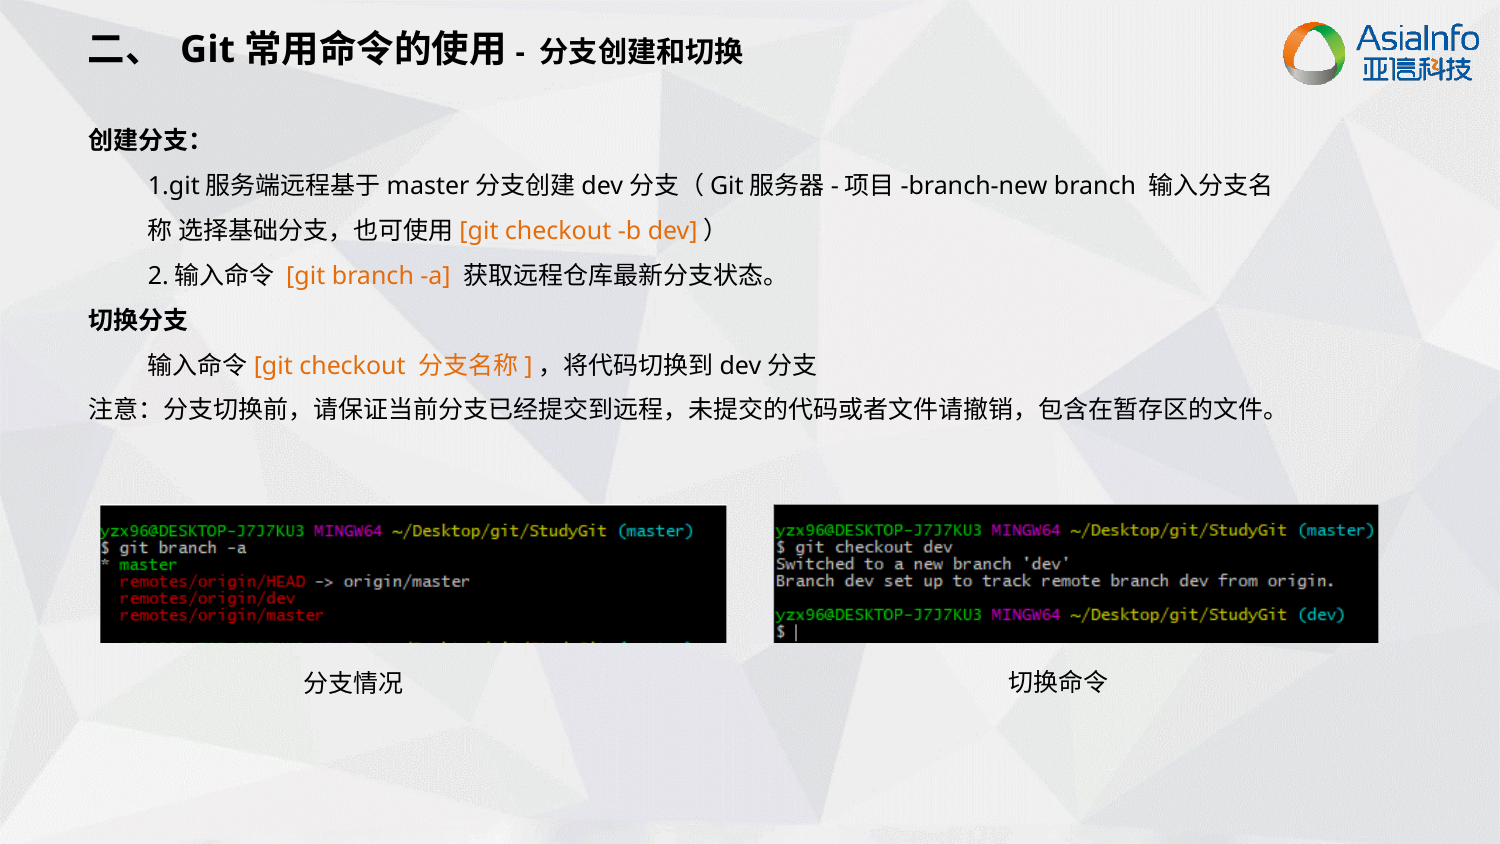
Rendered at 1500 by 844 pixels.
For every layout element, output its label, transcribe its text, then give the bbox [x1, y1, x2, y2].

text_box 分支情况 [289, 660, 455, 706]
text_box 切换命令 [993, 659, 1159, 704]
picture [0, 0, 1500, 844]
text_box 创建分支： 1.git服务端远程基于master分支创建dev分支（Git服务器-项目-branch-new branch 输入分支名称 选择基础分支，也可使用[git checkout -b dev]） 2.输入命令 [git branch -a] 获取远程仓库最新分支状态。 切换分支 输入命令[git checkout 分支名称]，将代码切换到dev分支 注意：分支切换前，请保证当前分支已经提交到远程，未提交的代码或者文件请撤销，包含在暂存区的文件。 [72, 100, 1306, 832]
text_box 二、 Git常用命令的使用- 分支创建和切换 [76, 10, 1427, 85]
